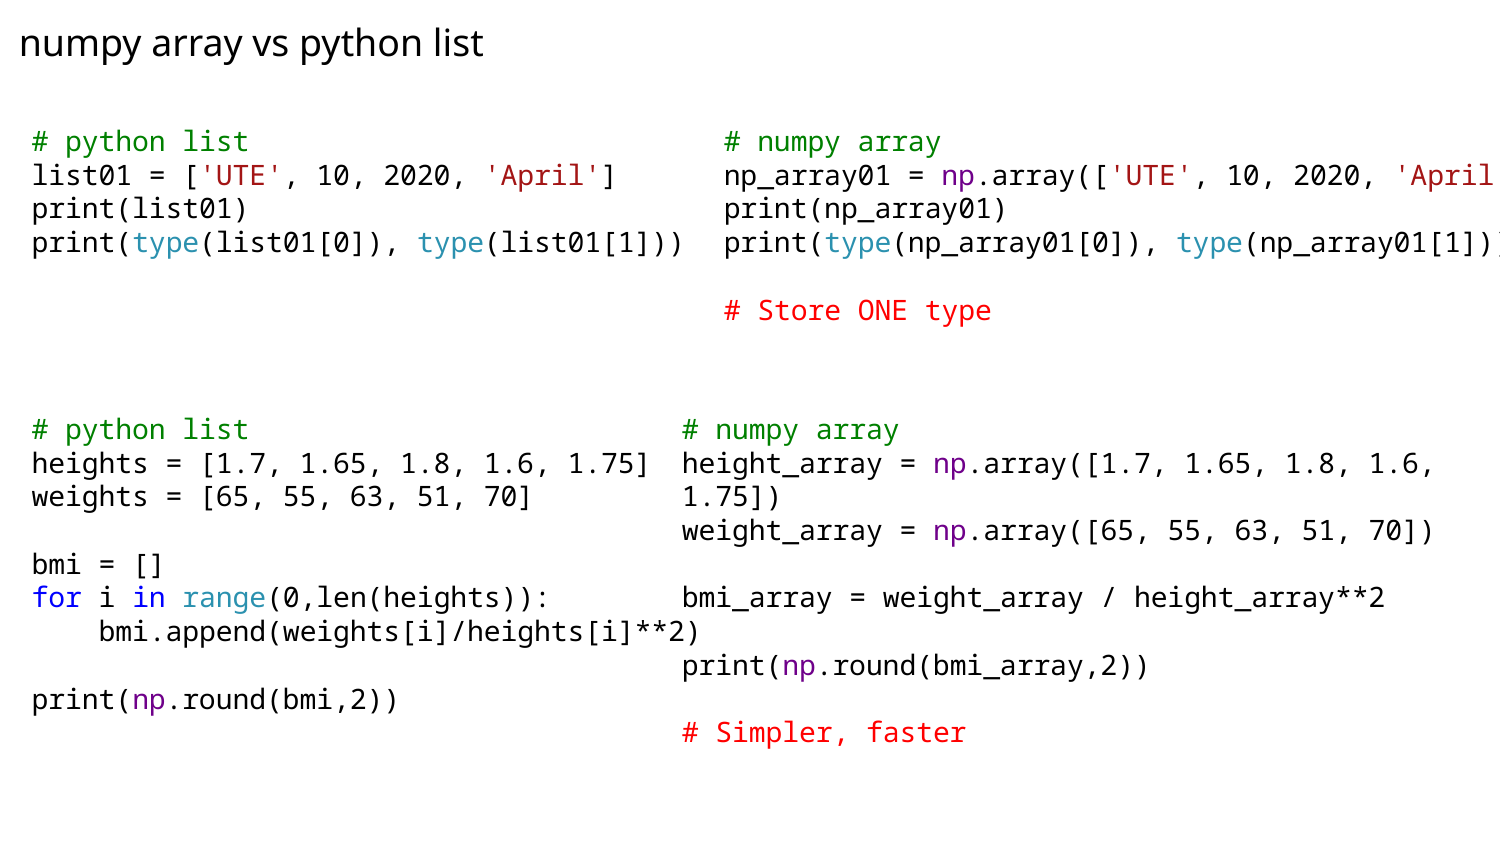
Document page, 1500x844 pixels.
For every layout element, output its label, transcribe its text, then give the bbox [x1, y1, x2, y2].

text_box # python list list01 = ['UTE', 10, 2020, 'April'] print(list01) print(type(list01[0]), type(list01[1])) [16, 116, 709, 300]
text_box # numpy array np_array01 = np.array(['UTE', 10, 2020, 'April']) print(np_array01) print(type(np_array01[0]), type(np_array01[1])) # Store ONE type [709, 116, 1500, 334]
text_box # numpy array height_array = np.array([1.7, 1.65, 1.8, 1.6, 1.75]) weight_array = np.array([65, 55, 63, 51, 70]) bmi_array = weight_array / height_array**2 print(np.round(bmi_array,2)) # Simpler, faster [667, 403, 1500, 756]
text_box numpy array vs python list [4, 11, 500, 72]
text_box # python list heights = [1.7, 1.65, 1.8, 1.6, 1.75] weights = [65, 55, 63, 51, 70] bmi = [] for i in range(0,len(heights)): bmi.append(weights[i]/heights[i]**2) print(np.round(bmi,2)) [16, 403, 667, 723]
